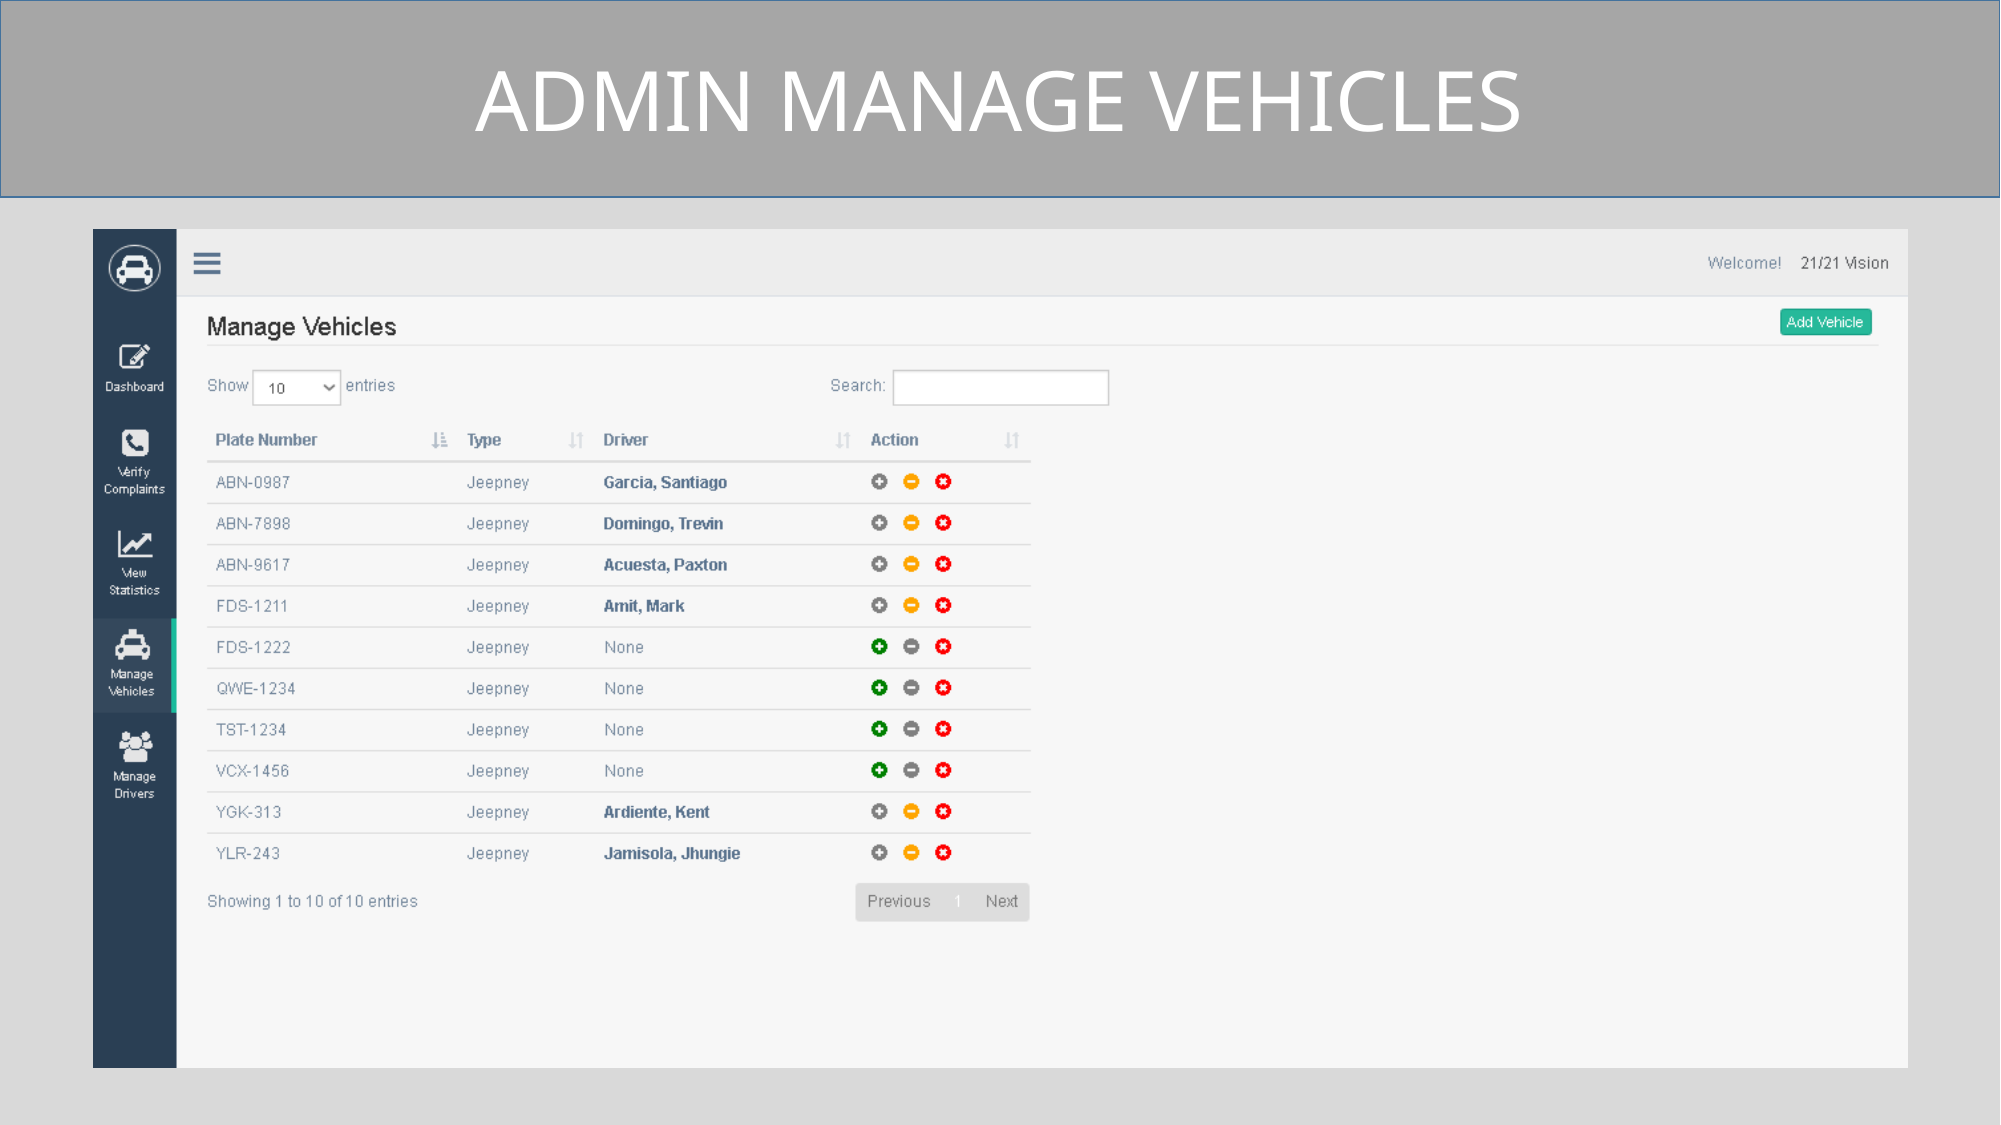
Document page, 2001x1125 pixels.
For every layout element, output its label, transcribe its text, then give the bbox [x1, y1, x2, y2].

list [92, 229, 1907, 1068]
text_box ADMIN MANAGE VEHICLES [0, 0, 2000, 198]
